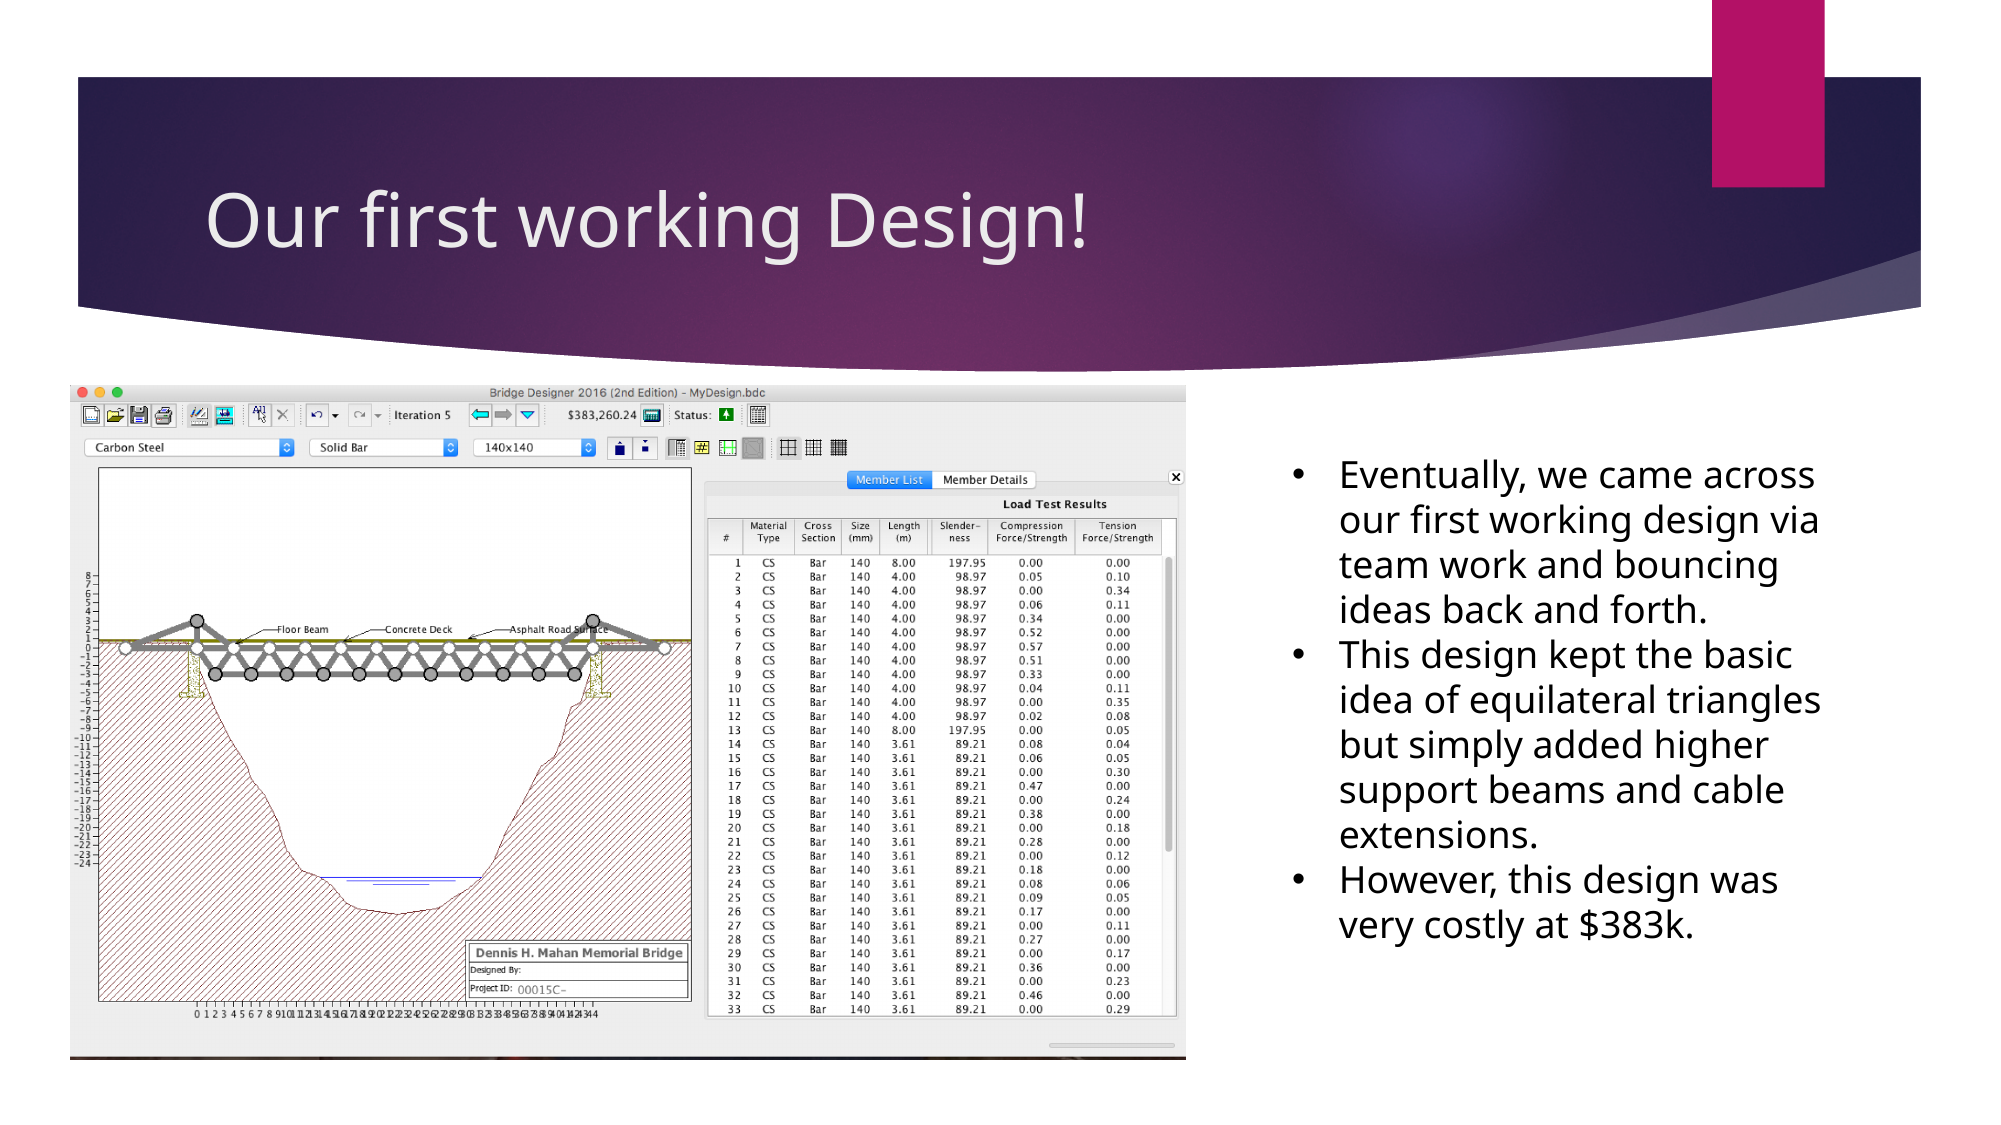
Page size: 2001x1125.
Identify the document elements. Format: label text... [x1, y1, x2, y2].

picture [79, 78, 1920, 371]
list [69, 384, 1186, 1060]
title Our first working Design! [189, 159, 1627, 276]
text_box Eventually, we came across our first working design via team work and bouncing ideas back and forth. This design kept the basic idea of equilateral triangles but simply added higher support beams and cable extensions. However, this design was very costly at $383k. [1277, 443, 1848, 1004]
